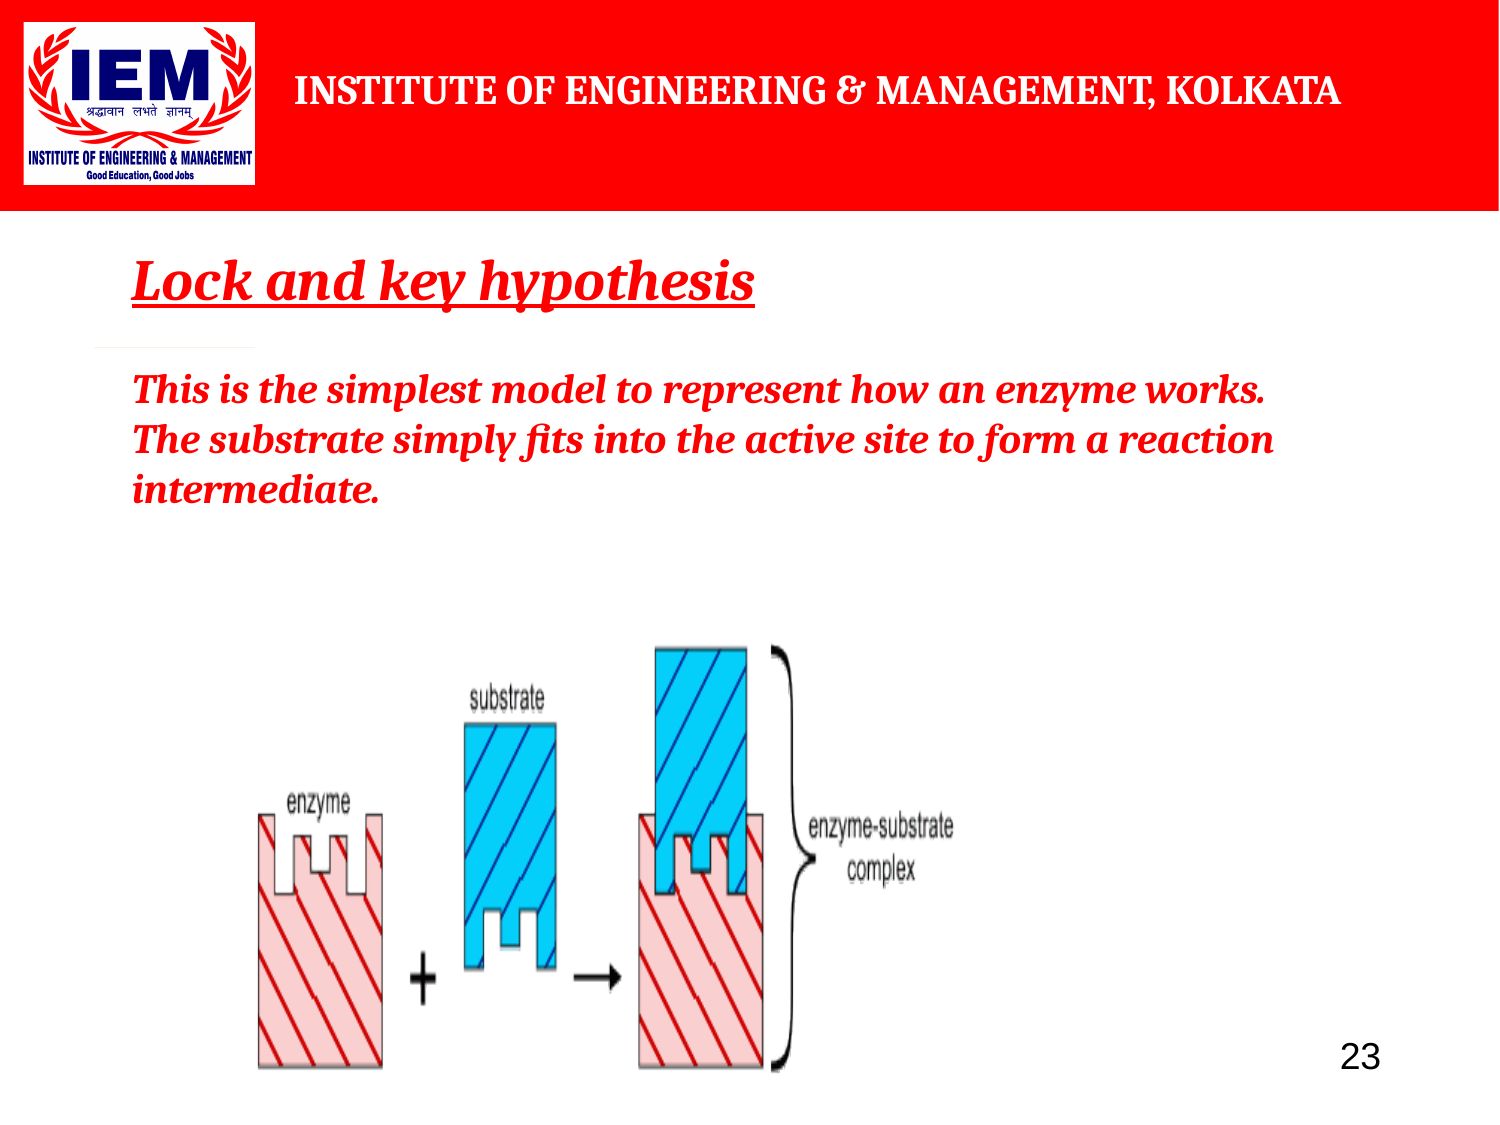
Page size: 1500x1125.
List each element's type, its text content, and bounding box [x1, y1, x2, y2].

text_box Lock and key hypothesis This is the simplest model to represent how an enzyme works. The substrate simply fits into the active site to form a reaction intermediate. [117, 234, 1357, 580]
picture [245, 621, 963, 1125]
picture [23, 22, 255, 185]
